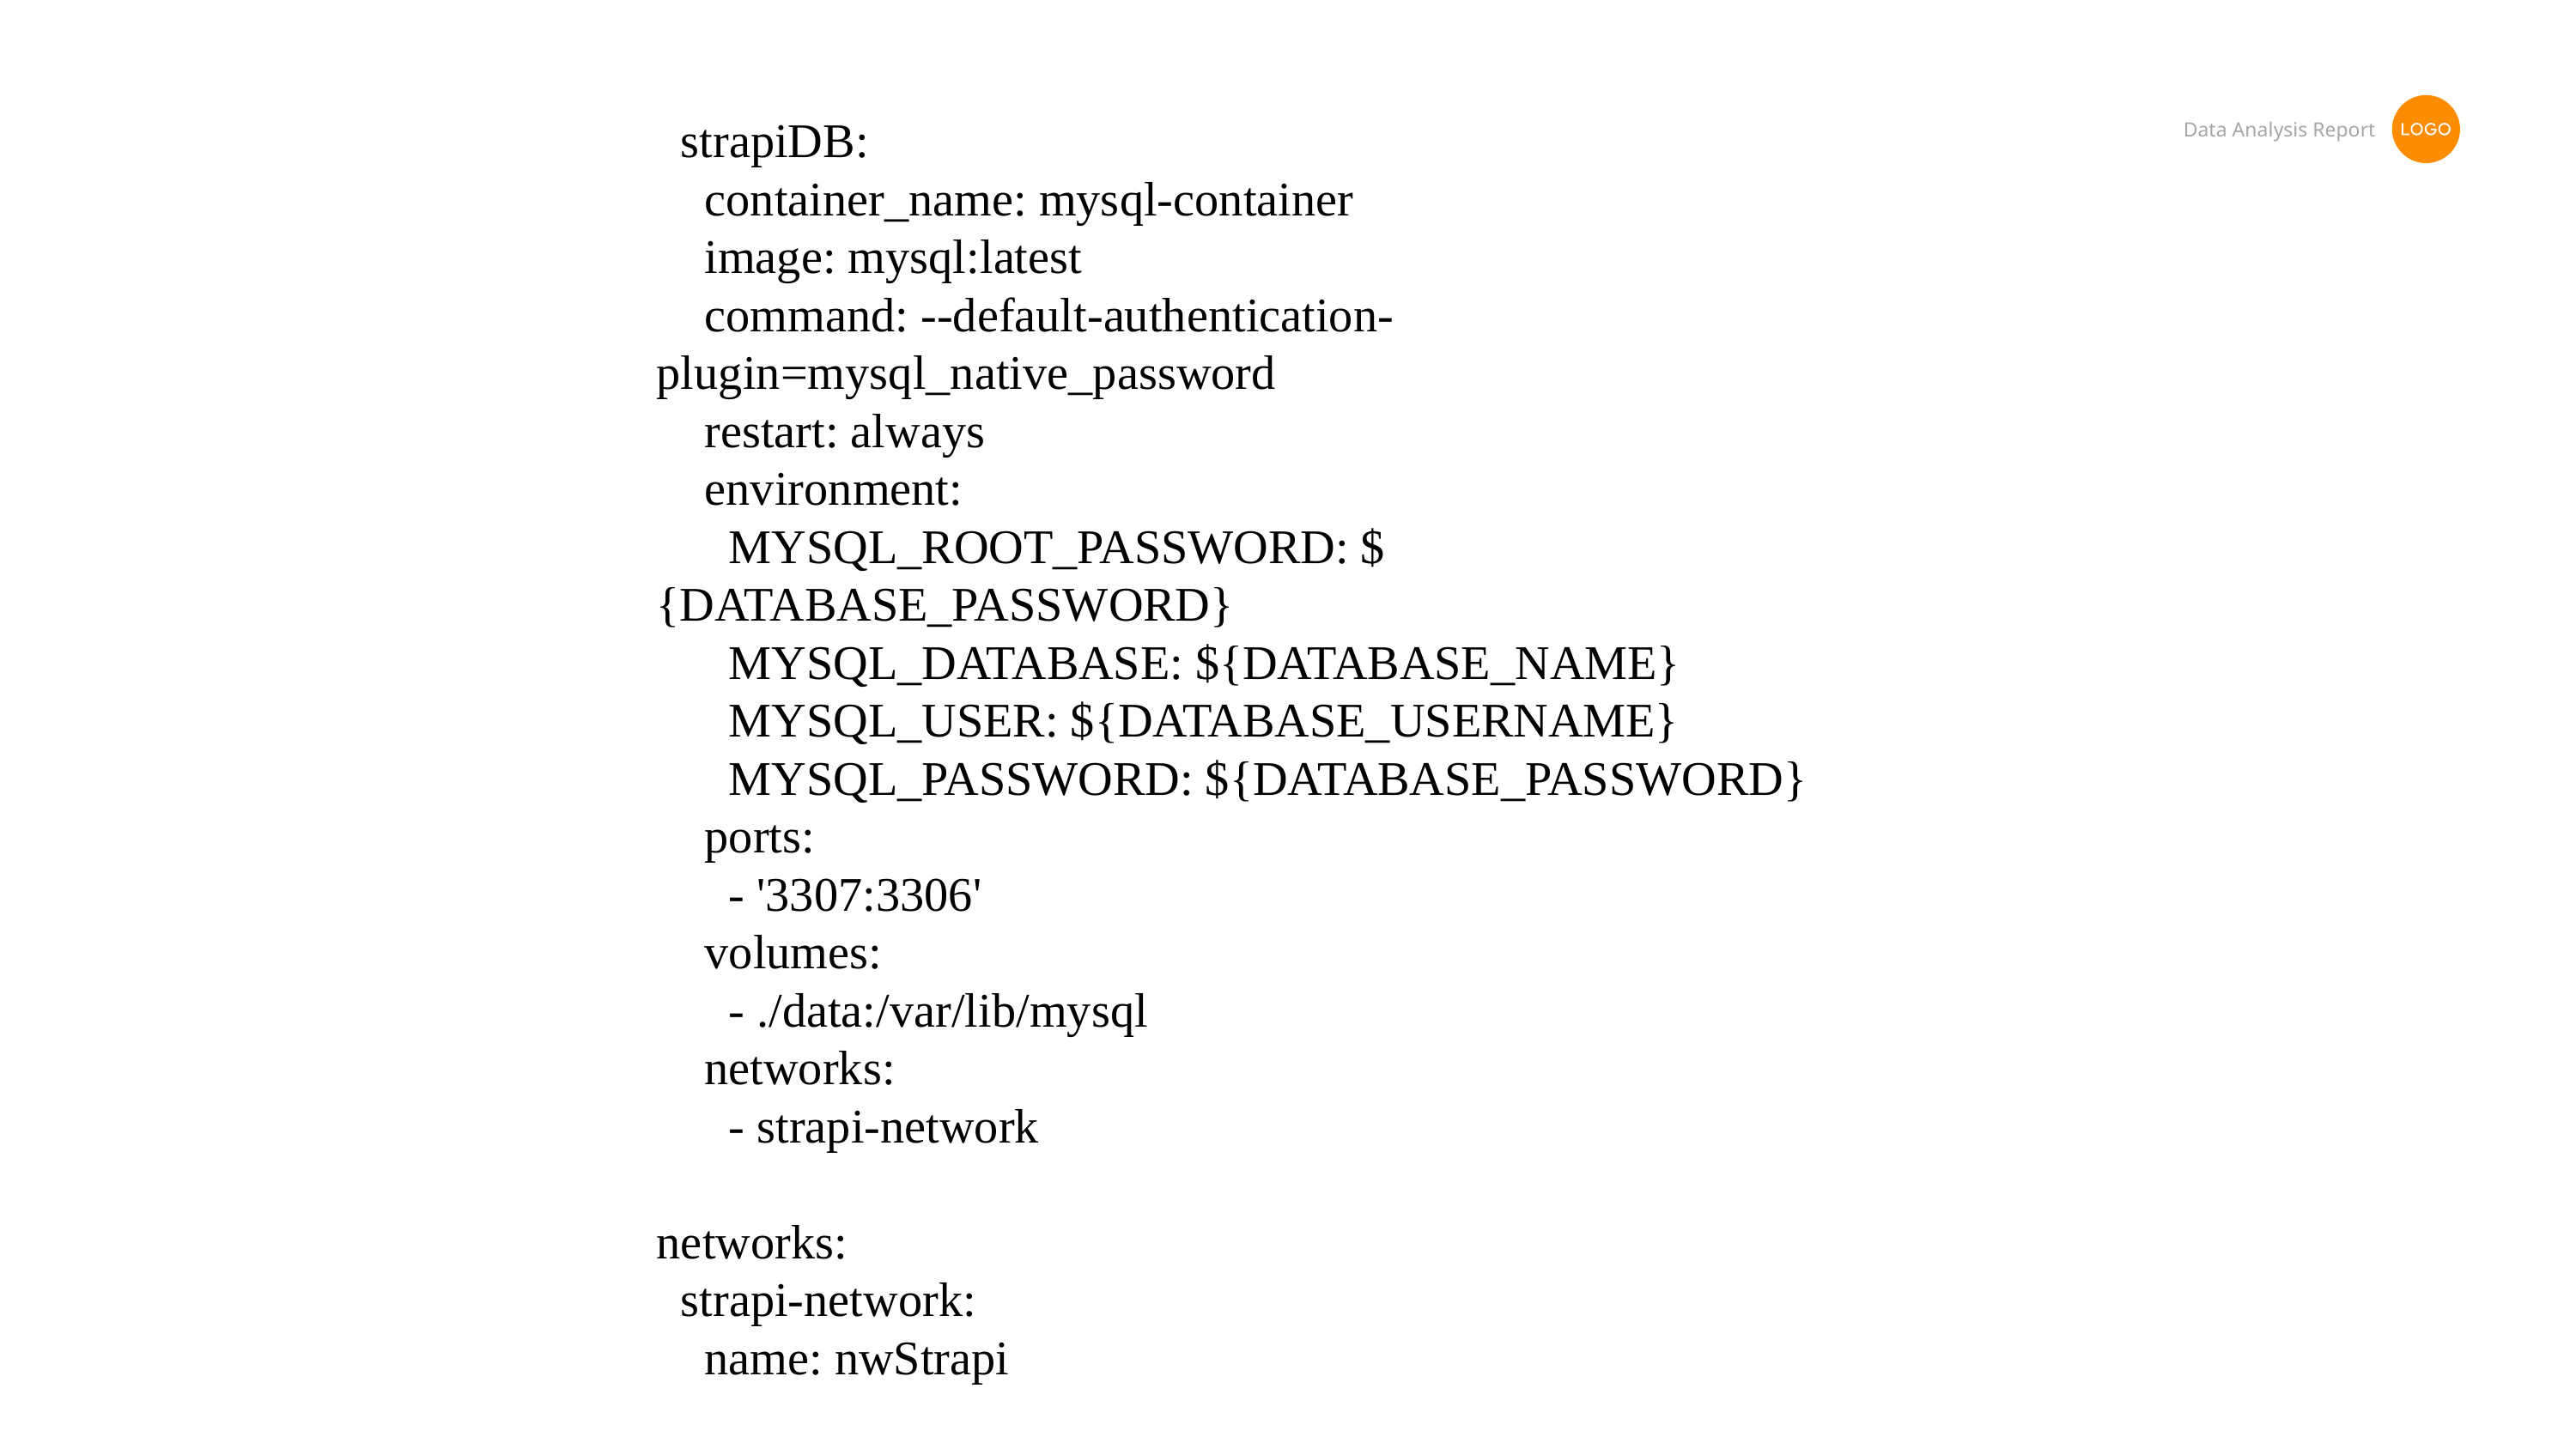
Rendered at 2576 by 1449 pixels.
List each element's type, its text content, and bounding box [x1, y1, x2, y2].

text_box strapiDB: container_name: mysql-container image: mysql:latest command: --default-authentication-plugin=mysql_native_password restart: always environment: MYSQL_ROOT_PASSWORD: ${DATABASE_PASSWORD} MYSQL_DATABASE: ${DATABASE_NAME} MYSQL_USER: ${DATABASE_USERNAME} MYSQL_PASSWORD: ${DATABASE_PASSWORD} ports: - '3307:3306' volumes: - ./data:/var/lib/mysql networks: - strapi-network networks: strapi-network: name: nwStrapi [643, 45, 1932, 1391]
